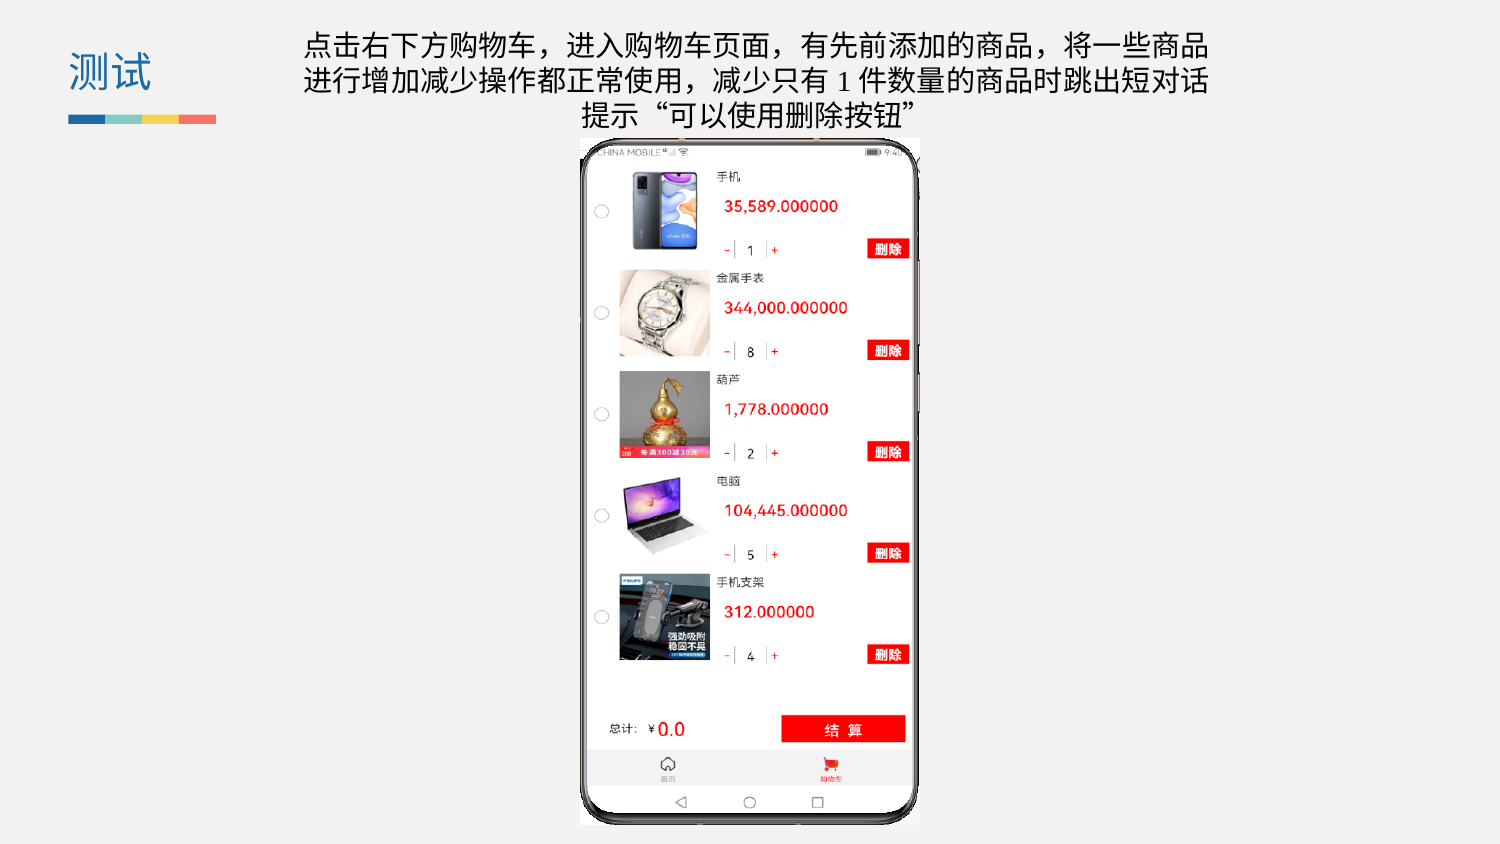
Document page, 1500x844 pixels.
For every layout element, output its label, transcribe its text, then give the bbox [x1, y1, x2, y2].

picture [580, 138, 920, 825]
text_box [68, 114, 217, 125]
text_box 点击右下方购物车，进入购物车页面，有先前添加的商品，将一些商品进行增加减少操作都正常使用，减少只有1件数量的商品时跳出短对话提示“可以使用删除按钮” [282, 20, 1231, 140]
text_box 测试 [68, 45, 282, 96]
